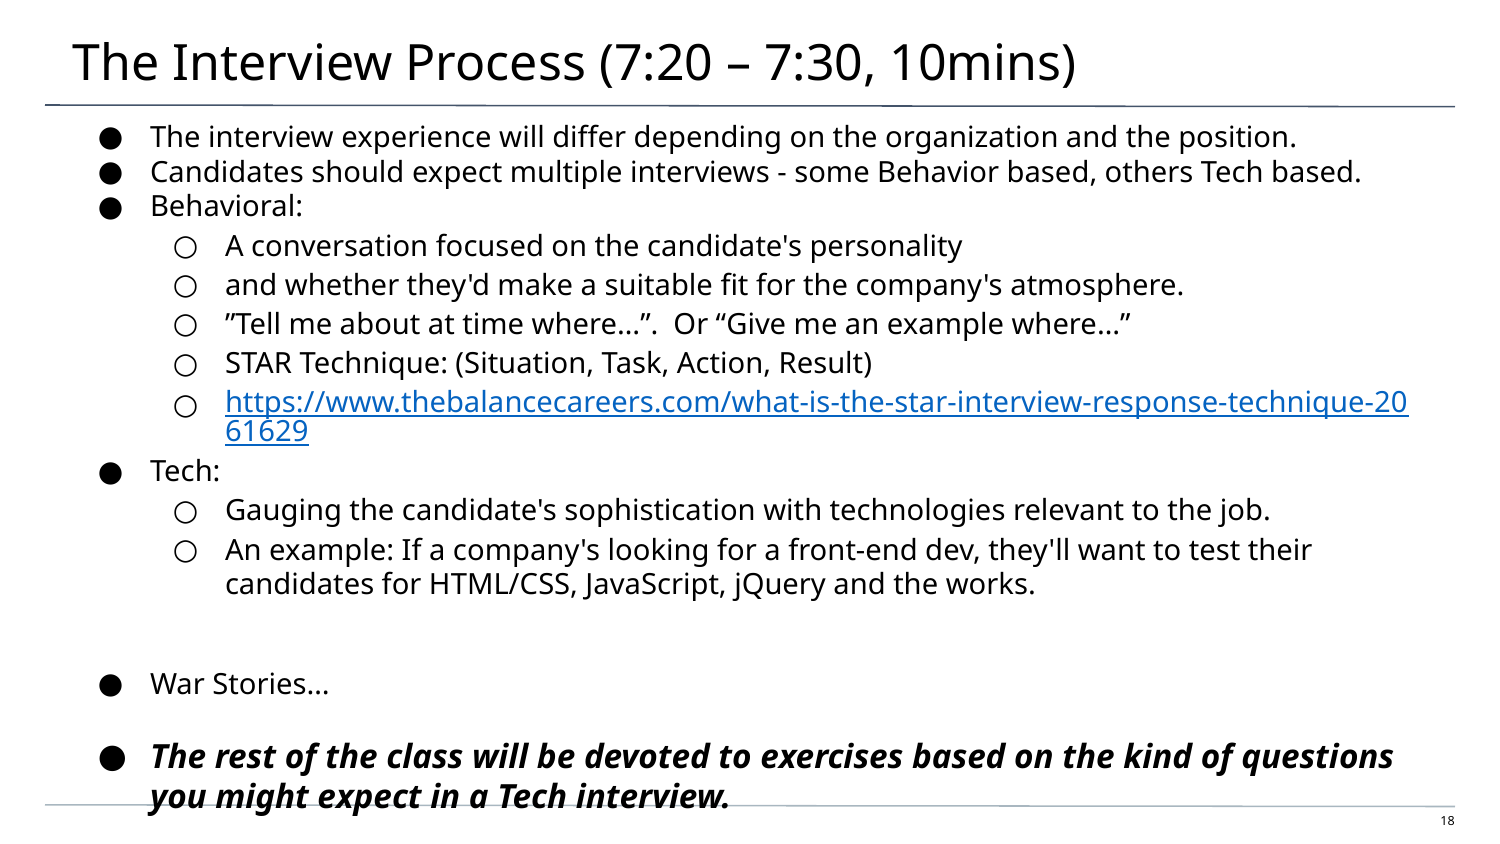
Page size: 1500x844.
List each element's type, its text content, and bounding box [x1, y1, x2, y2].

list The interview experience will differ depending on the organization and the position. Candidates should expect multiple interviews - some Behavior based, others Tech based. Behavioral: A conversation focused on the candidate's personality and whether they'd make a suitable fit for the company's atmosphere. ”Tell me about at time where…”. Or “Give me an example where…” STAR Technique: (Situation, Task, Action, Result) https://www.thebalancecareers.com/what-is-the-star-interview-response-technique-2061629 Tech: Gauging the candidate's sophistication with technologies relevant to the job. An example: If a company's looking for a front-end dev, they'll want to test their candidates for HTML/CSS, JavaScript, jQuery and the works. War Stories… The rest of the class will be devoted to exercises based on the kind of questions you might expect in a Tech interview. [0, 117, 1500, 805]
title The Interview Process (7:20 – 7:30, 10mins) [0, 0, 1500, 88]
